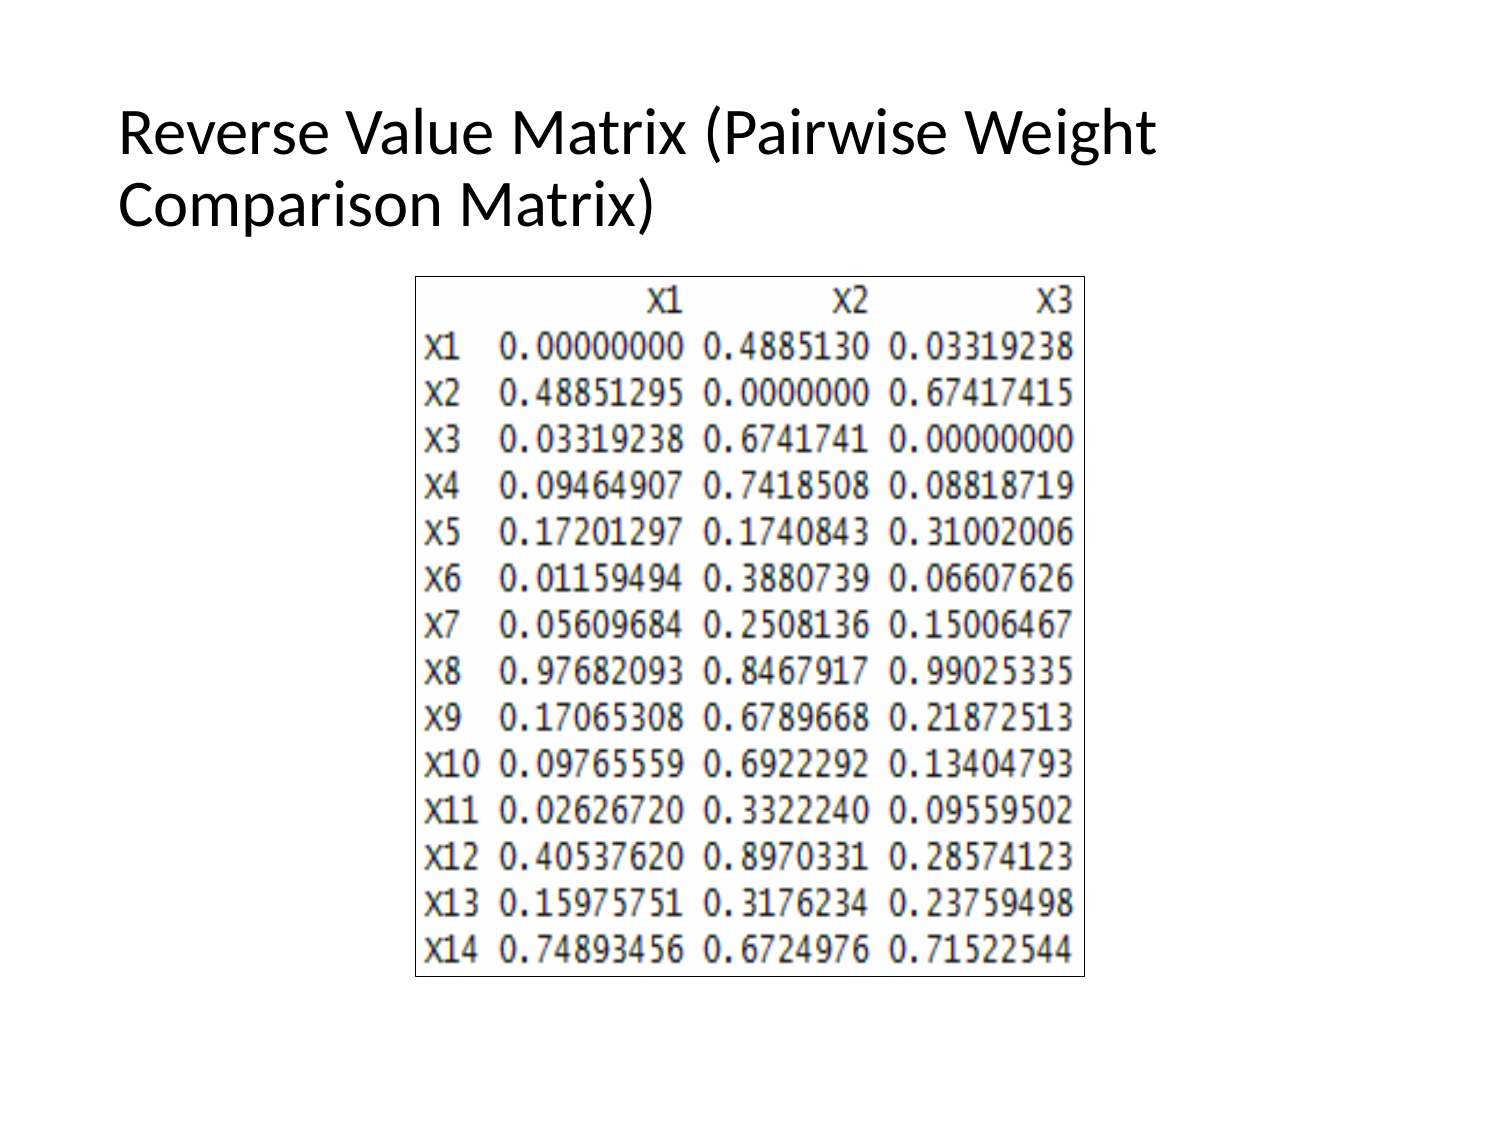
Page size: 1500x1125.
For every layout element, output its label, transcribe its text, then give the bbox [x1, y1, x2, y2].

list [415, 277, 1084, 976]
title Reverse Value Matrix (Pairwise Weight Comparison Matrix) [103, 59, 1397, 278]
